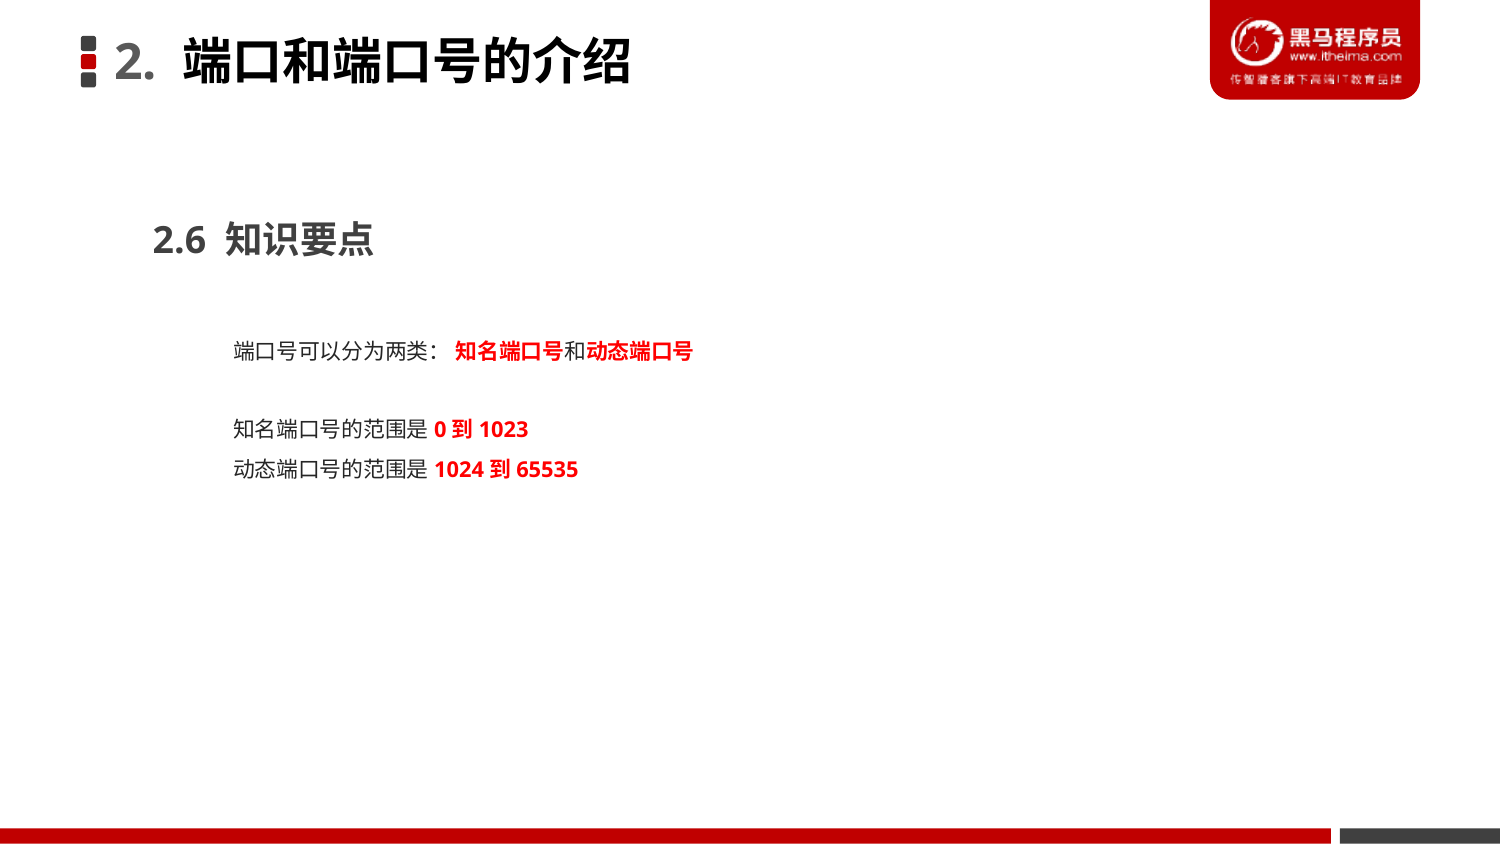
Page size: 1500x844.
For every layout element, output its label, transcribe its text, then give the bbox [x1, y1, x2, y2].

text_box 2.6 知识要点 [138, 185, 715, 268]
picture [1212, 8, 1421, 94]
text_box 端口号可以分为两类： 知名端口号和动态端口号 知名端口号的范围是0到1023 动态端口号的范围是1024到65535 [218, 316, 1391, 489]
text_box 2. 端口和端口号的介绍 [103, 0, 987, 130]
